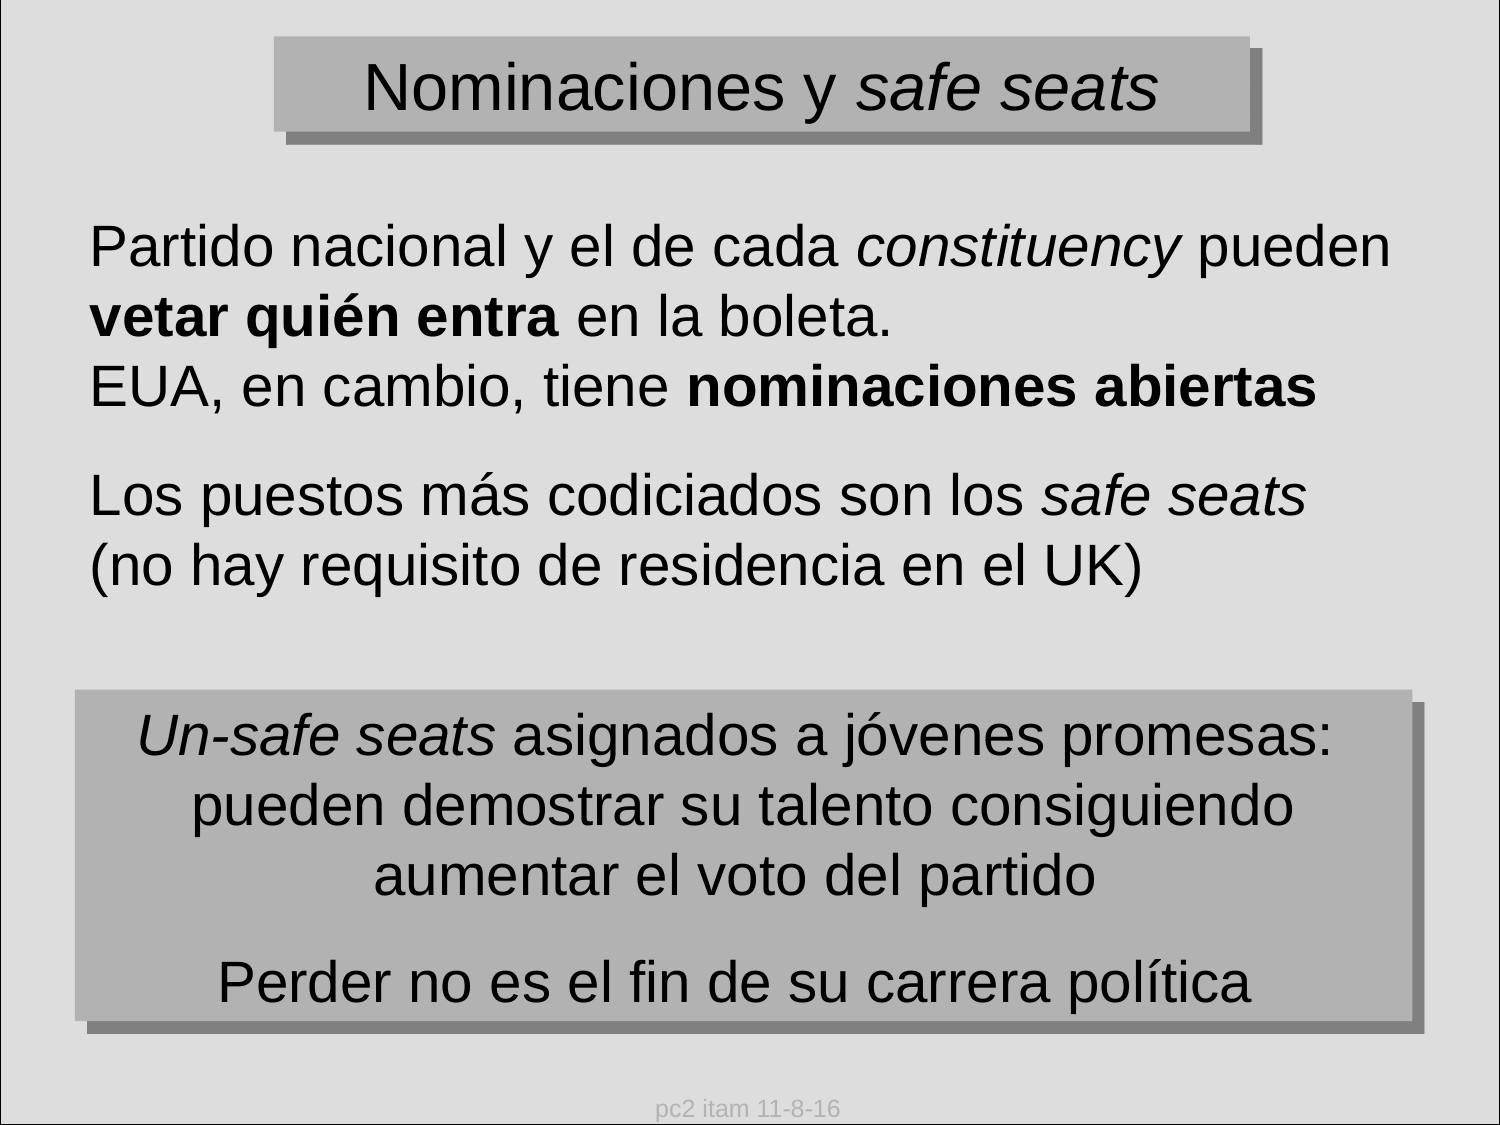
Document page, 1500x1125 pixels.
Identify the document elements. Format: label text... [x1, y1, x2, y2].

text_box Nominaciones y safe seats [273, 36, 1250, 132]
text_box Los puestos más codiciados son los safe seats (no hay requisito de residencia en el UK) [74, 449, 1413, 605]
text_box Un-safe seats asignados a jóvenes promesas: pueden demostrar su talento consiguiendo aumentar el voto del partido Perder no es el fin de su carrera política [74, 689, 1413, 1022]
text_box Partido nacional y el de cada constituency pueden vetar quién entra en la boleta. EUA, en cambio, tiene nominaciones abiertas [74, 200, 1413, 426]
